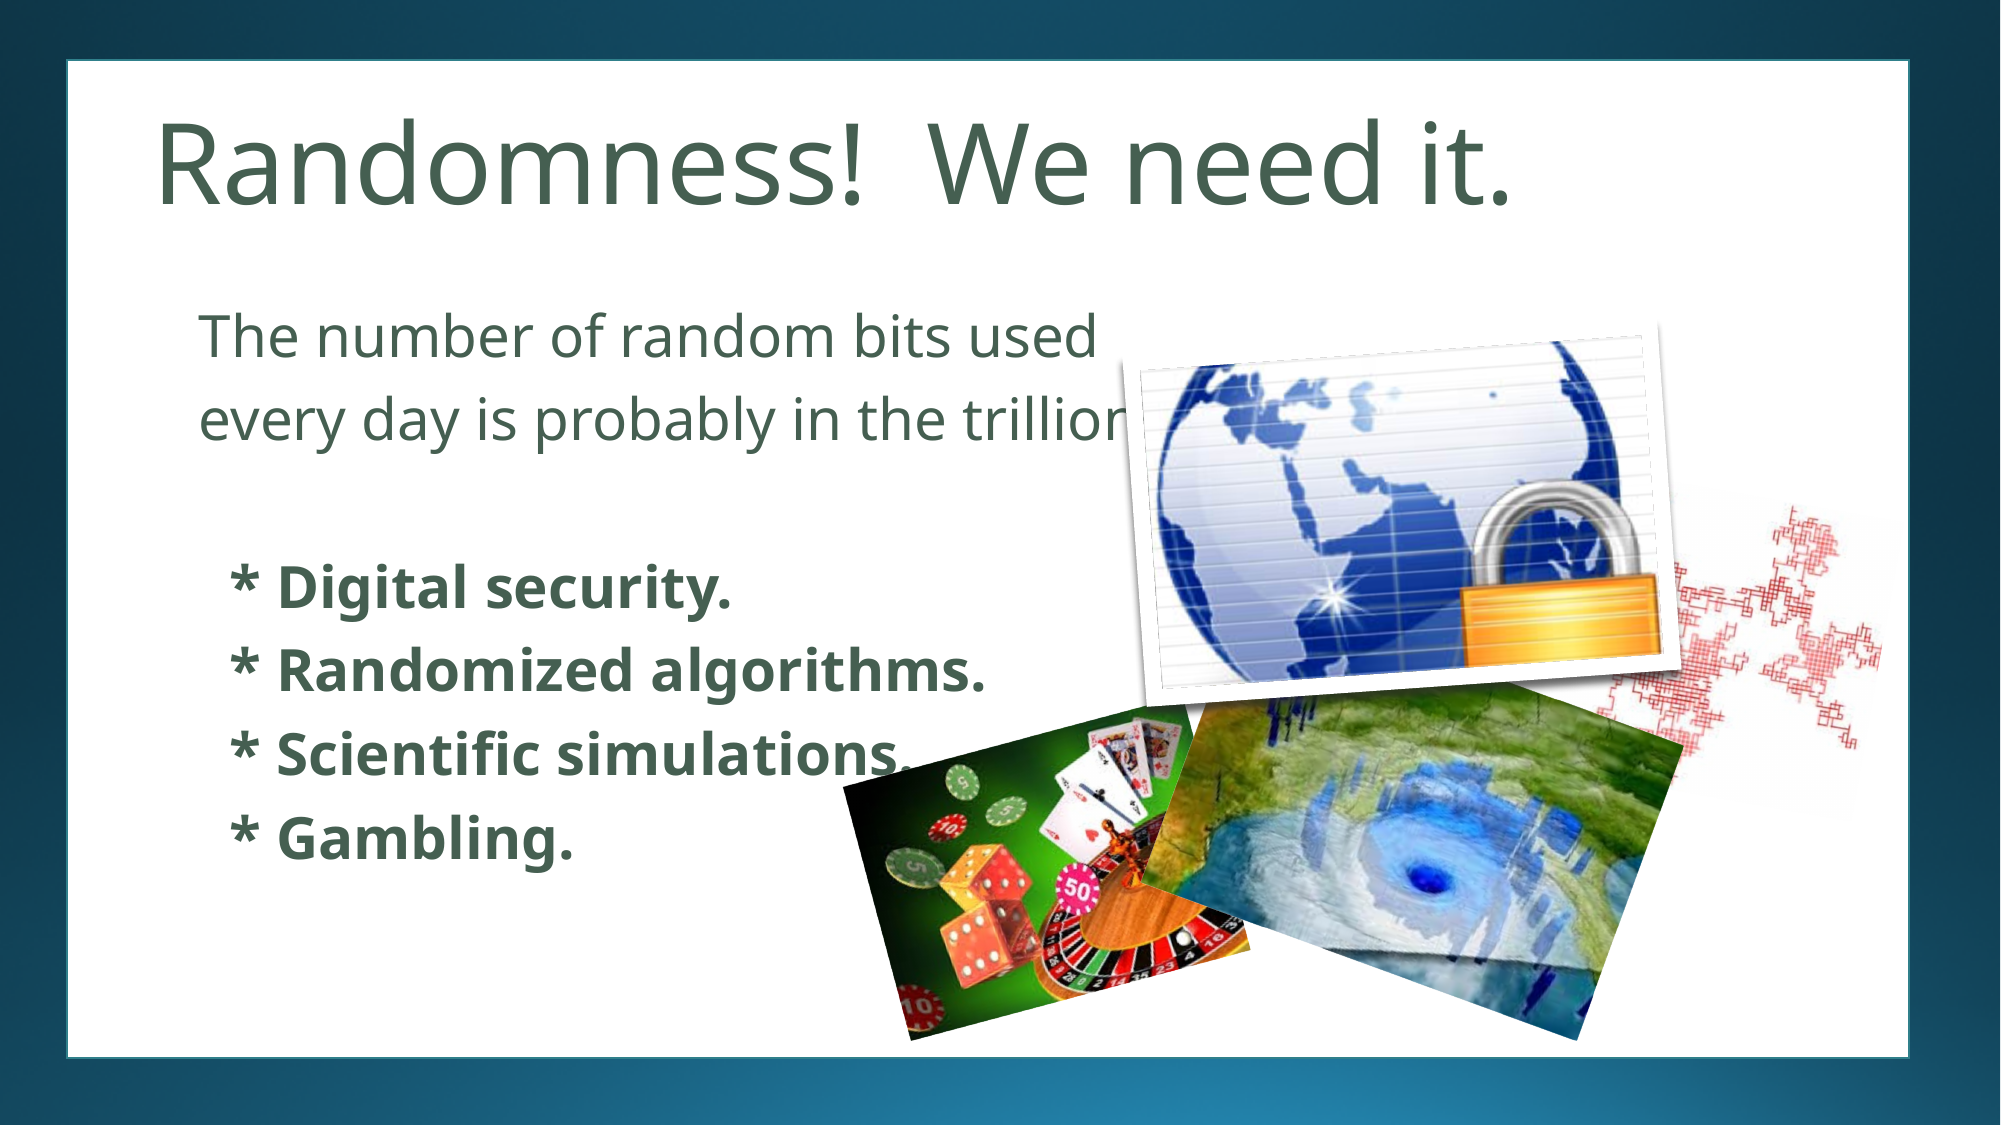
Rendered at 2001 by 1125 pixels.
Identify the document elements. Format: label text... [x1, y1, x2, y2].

text_box [66, 59, 1910, 1059]
text_box The number of random bits used every day is probably in the trillions. * Digital security. * Randomized algorithms. * Scientific simulations. * Gambling. [183, 299, 1863, 1014]
picture [0, 0, 2001, 1125]
title Randomness! We need it. [137, 59, 1863, 278]
